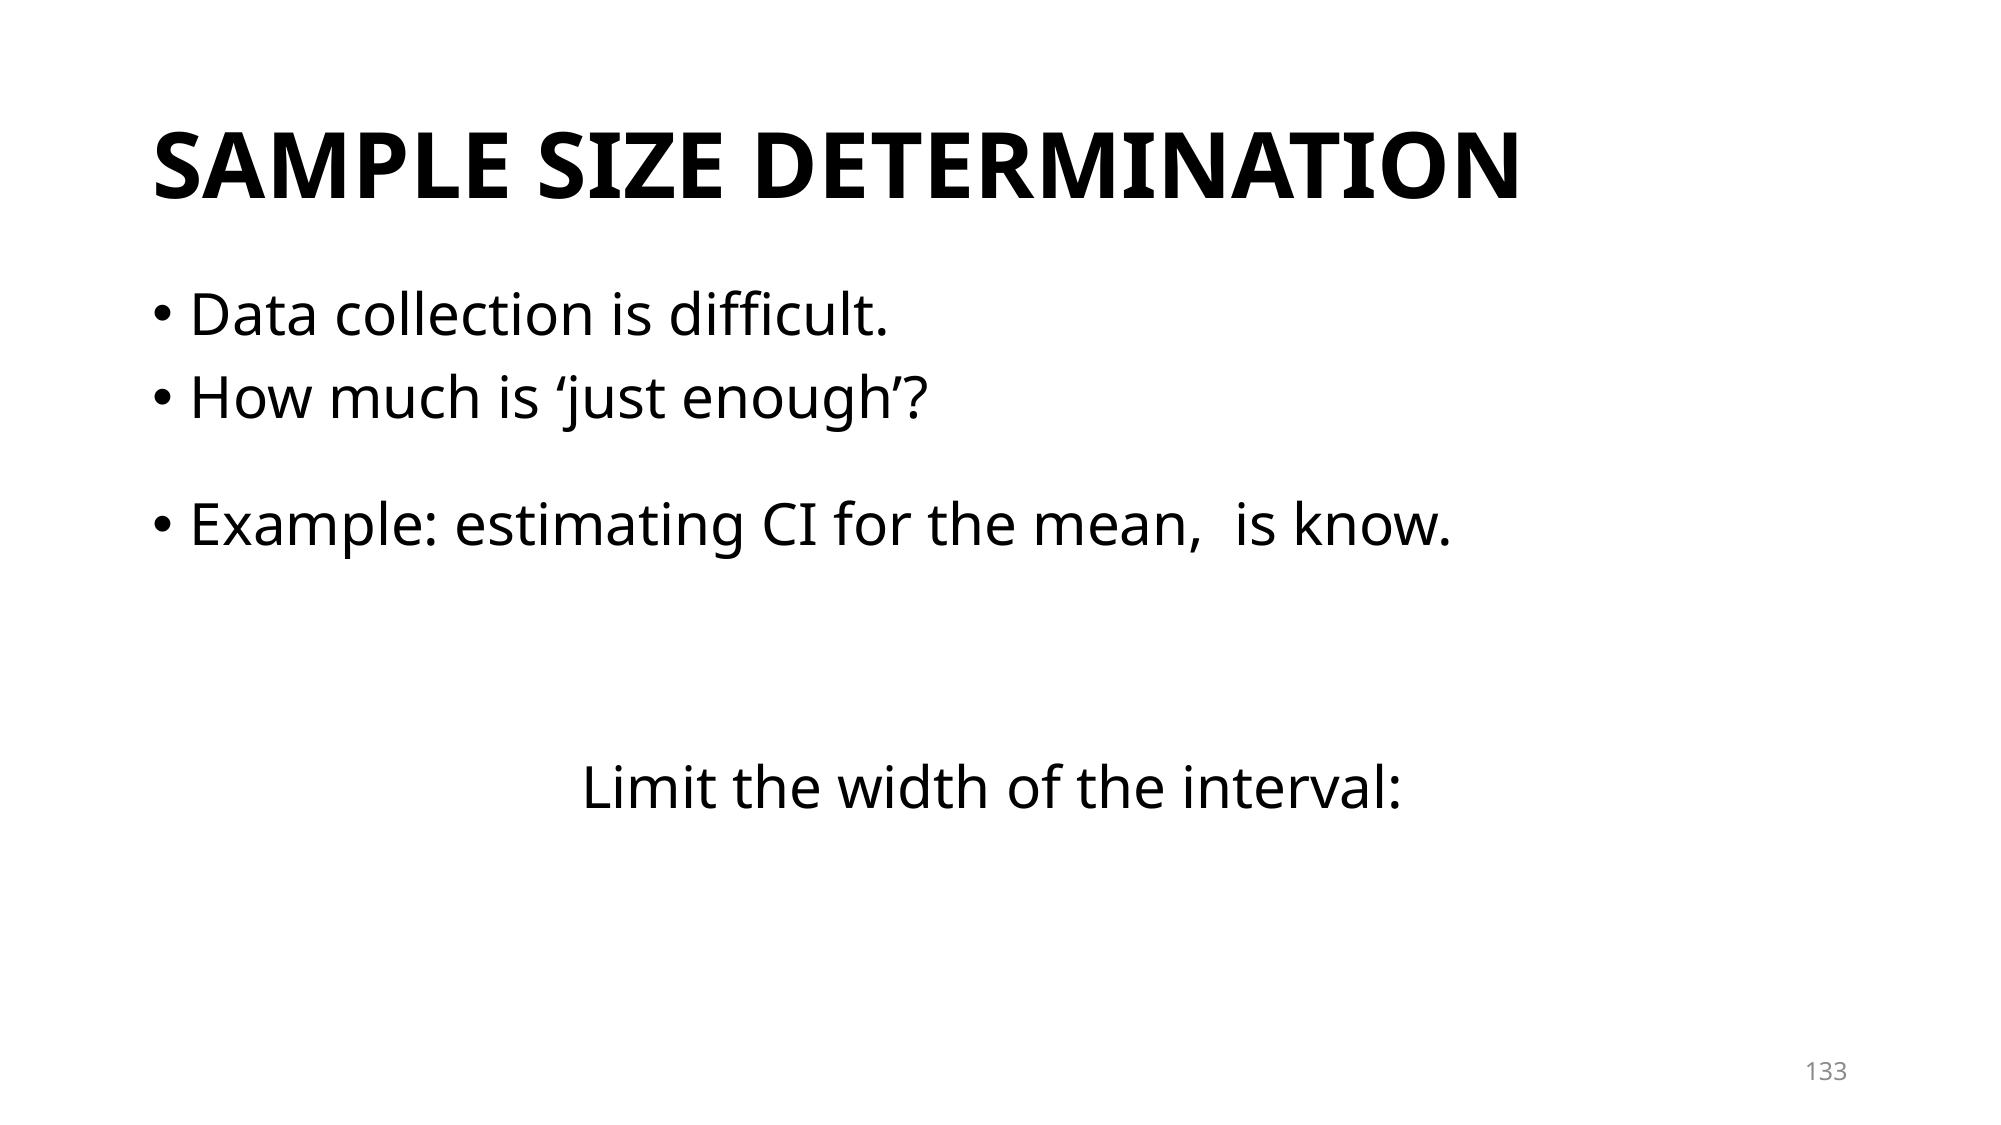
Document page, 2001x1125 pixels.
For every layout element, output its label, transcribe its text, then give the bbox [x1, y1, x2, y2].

slide_number 133 [1412, 1042, 1863, 1103]
title SAMPLE SIZE DETERMINATION [137, 59, 1863, 278]
